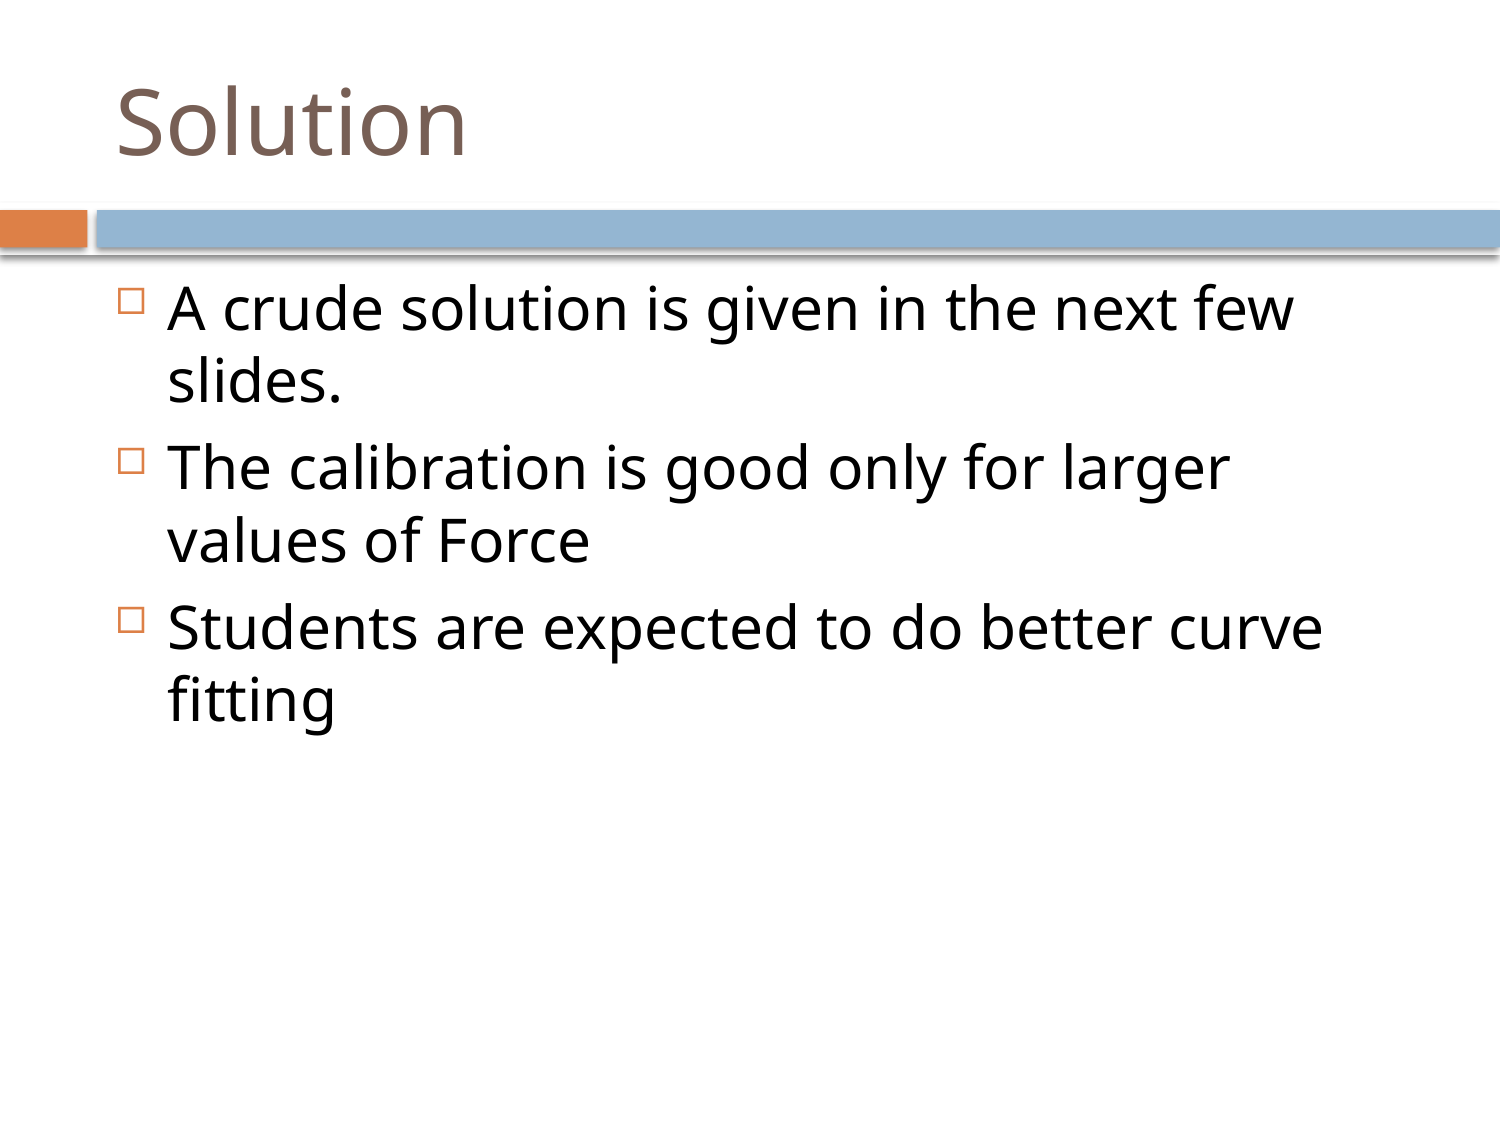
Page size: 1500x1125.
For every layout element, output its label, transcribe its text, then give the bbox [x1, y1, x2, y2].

list A crude solution is given in the next few slides. The calibration is good only for larger values of Force Students are expected to do better curve fitting [100, 262, 1438, 1000]
title Solution [100, 37, 1438, 200]
